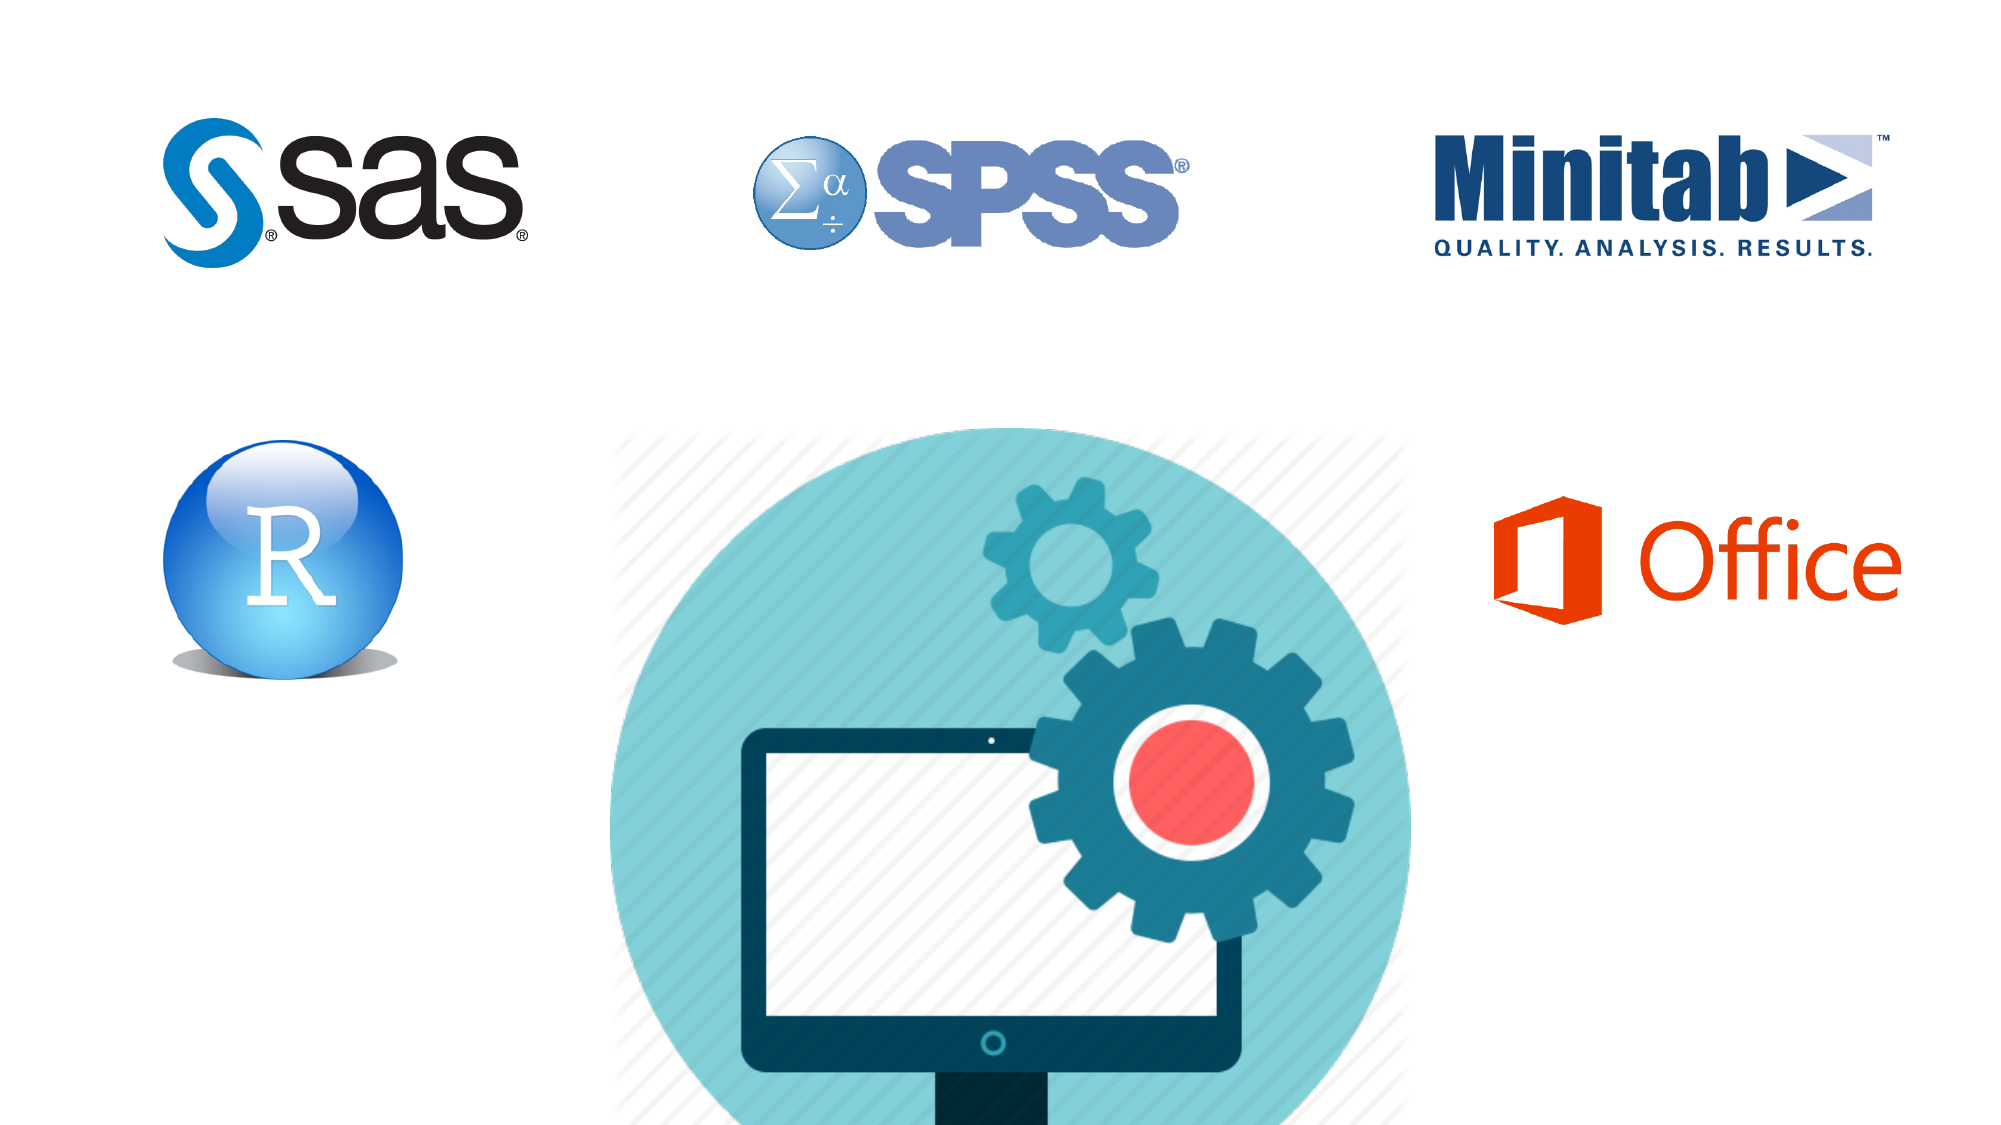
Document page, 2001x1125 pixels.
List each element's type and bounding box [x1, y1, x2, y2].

picture [610, 428, 1411, 1125]
picture [1494, 496, 1901, 625]
picture [163, 440, 403, 680]
picture [753, 136, 1197, 250]
picture [1422, 122, 1901, 268]
picture [981, 1031, 1006, 1056]
picture [163, 118, 528, 269]
